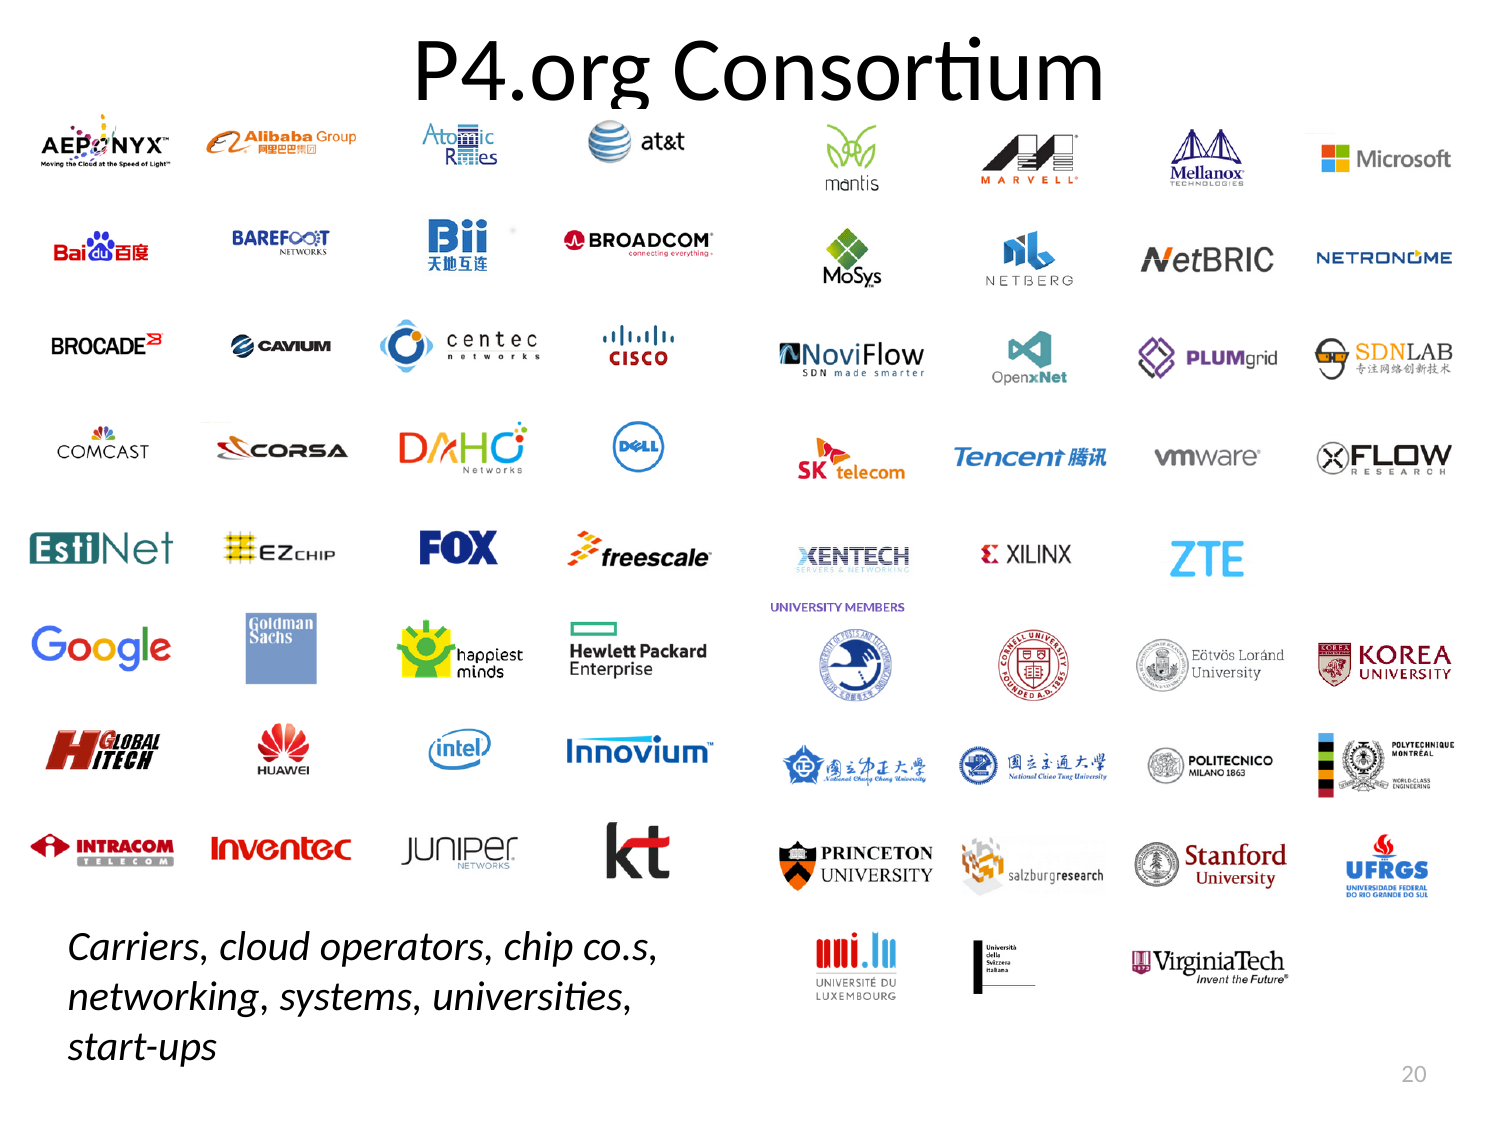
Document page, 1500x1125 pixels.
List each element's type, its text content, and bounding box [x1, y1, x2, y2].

picture [17, 108, 726, 889]
picture [751, 108, 1469, 1016]
text_box Carriers, cloud operators, chip co.s, networking, systems, universities, start-ups [52, 911, 684, 1077]
slide_number 20 [1285, 1042, 1442, 1103]
title P4.org Consortium [75, 0, 1425, 127]
